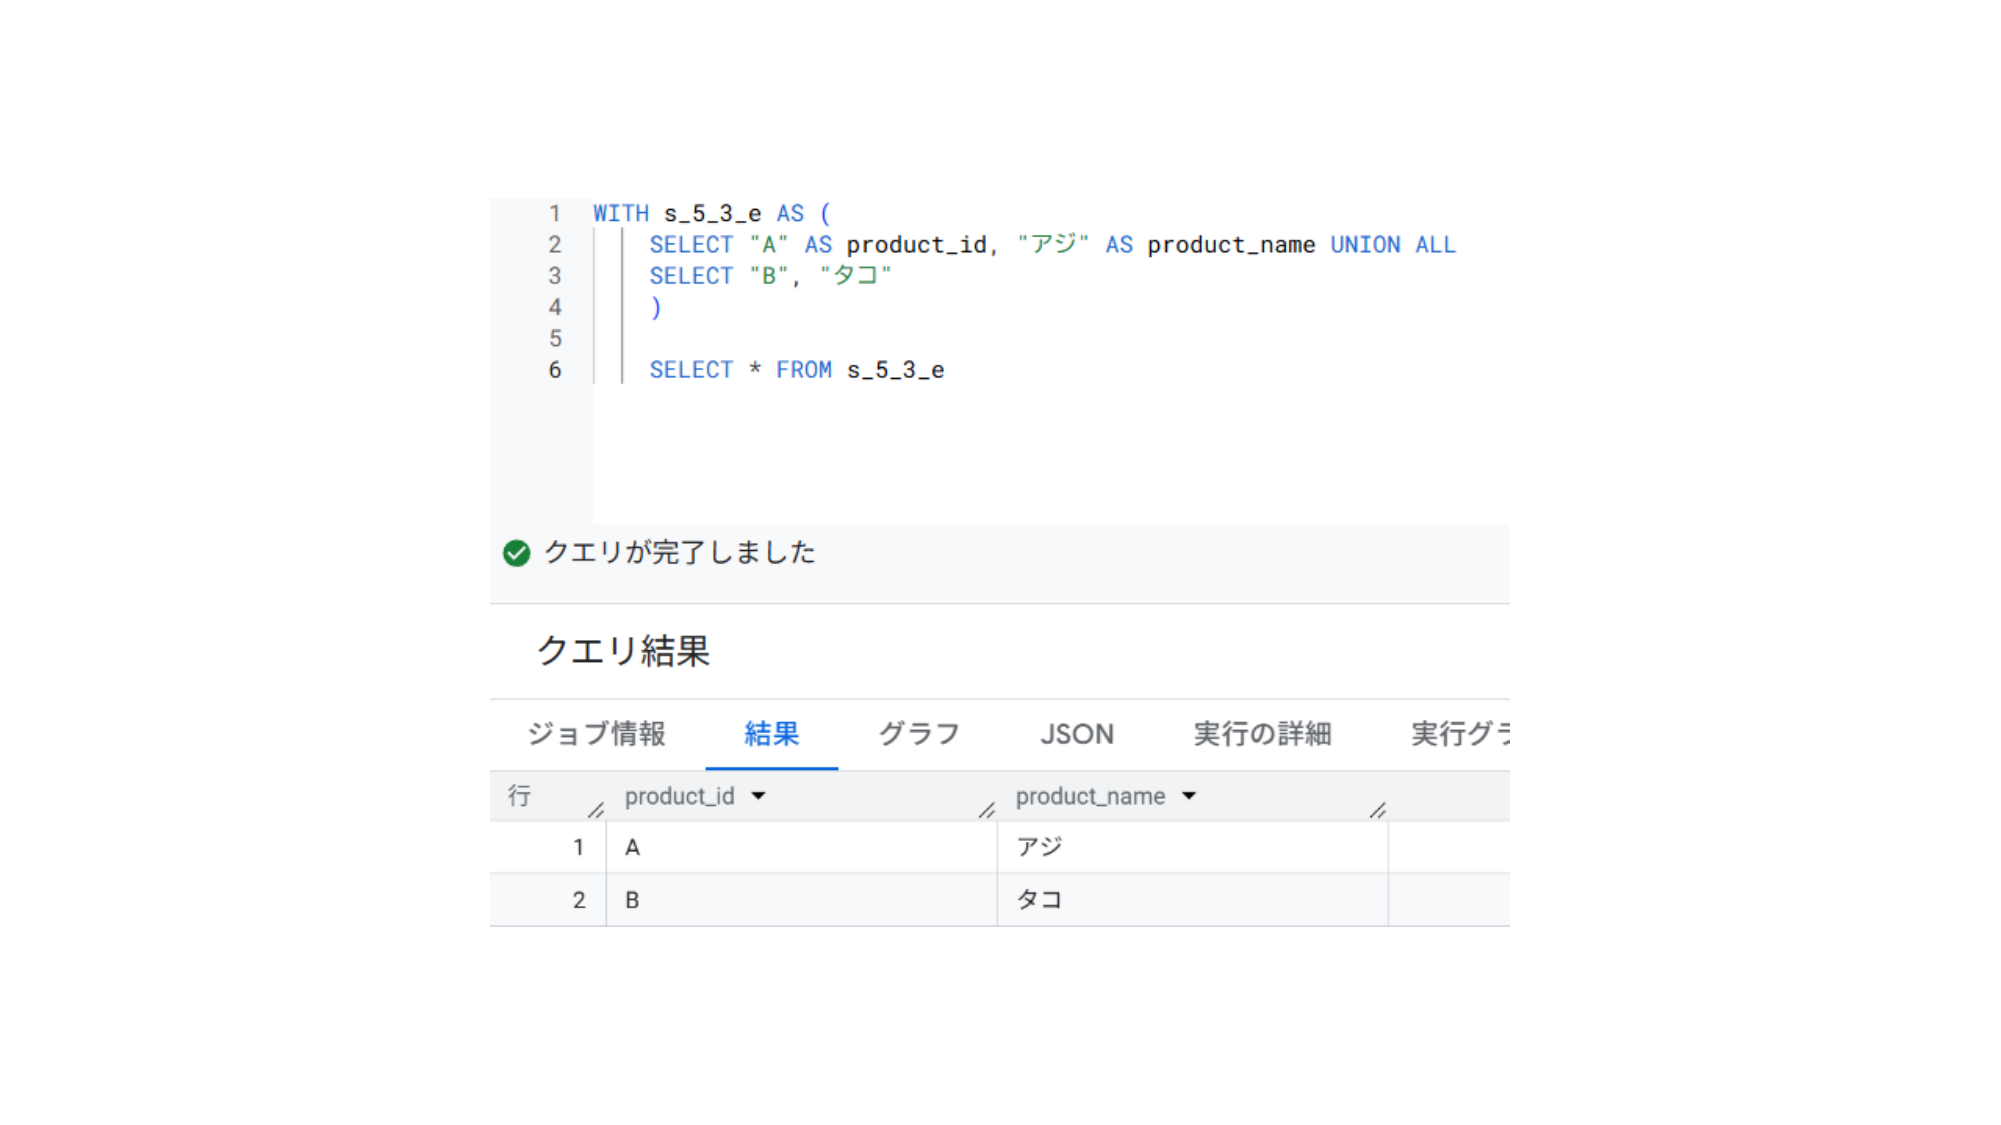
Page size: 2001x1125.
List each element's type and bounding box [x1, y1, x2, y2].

picture [490, 197, 1510, 928]
